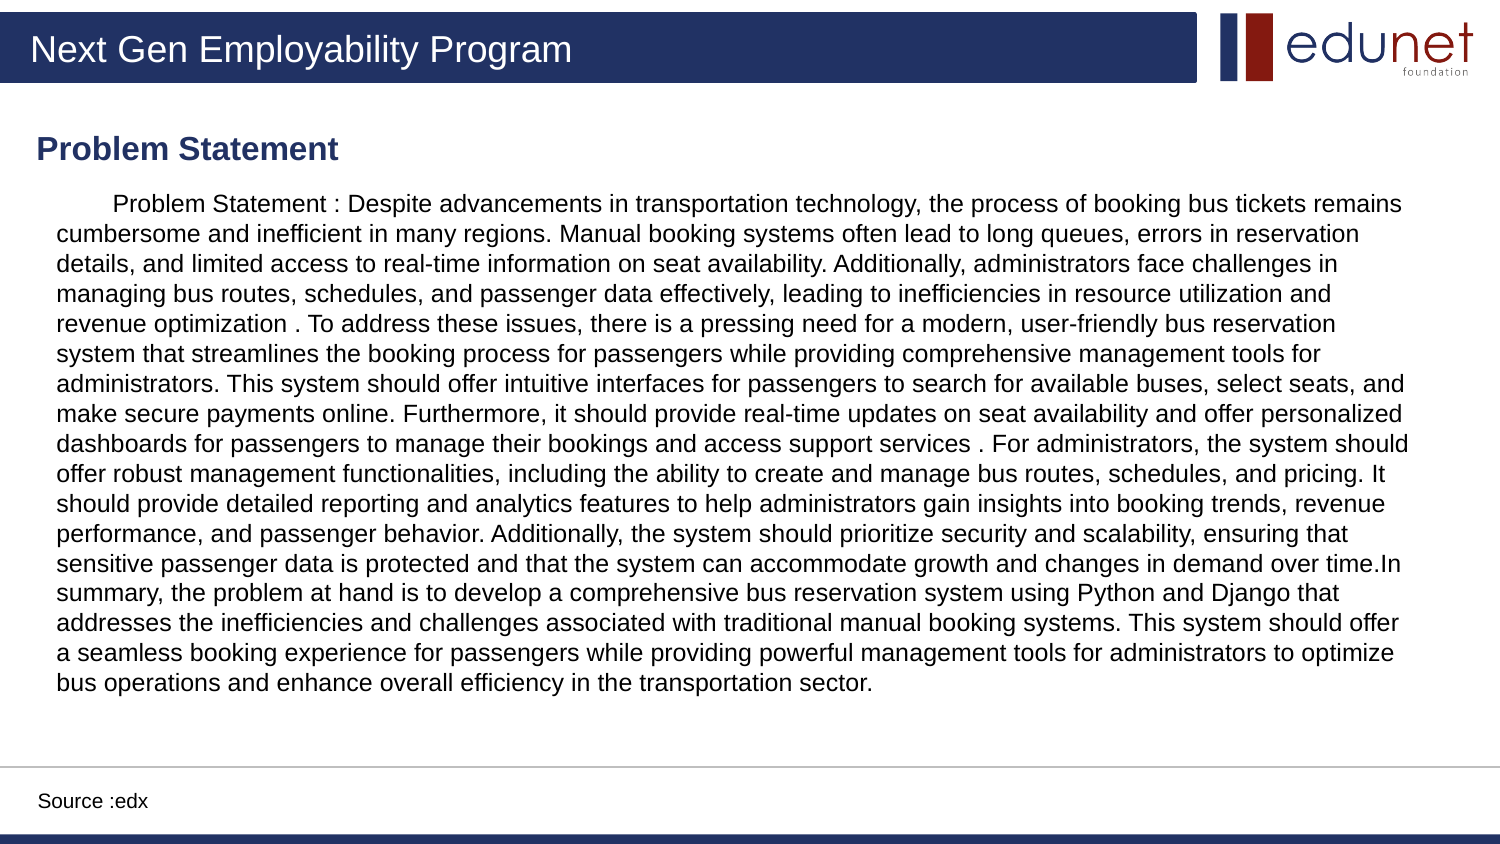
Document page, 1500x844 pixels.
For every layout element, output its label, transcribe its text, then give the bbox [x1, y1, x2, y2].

text_box Problem Statement : Despite advancements in transportation technology, the process of booking bus tickets remains cumbersome and inefficient in many regions. Manual booking systems often lead to long queues, errors in reservation details, and limited access to real-time information on seat availability. Additionally, administrators face challenges in managing bus routes, schedules, and passenger data effectively, leading to inefficiencies in resource utilization and revenue optimization . To address these issues, there is a pressing need for a modern, user-friendly bus reservation system that streamlines the booking process for passengers while providing comprehensive management tools for administrators. This system should offer intuitive interfaces for passengers to search for available buses, select seats, and make secure payments online. Furthermore, it should provide real-time updates on seat availability and offer personalized dashboards for passengers to manage their bookings and access support services . For administrators, the system should offer robust management functionalities, including the ability to create and manage bus routes, schedules, and pricing. It should provide detailed reporting and analytics features to help administrators gain insights into booking trends, revenue performance, and passenger behavior. Additionally, the system should prioritize security and scalability, ensuring that sensitive passenger data is protected and that the system can accommodate growth and changes in demand over time.In summary, the problem at hand is to develop a comprehensive bus reservation system using Python and Django that addresses the inefficiencies and challenges associated with traditional manual booking systems. This system should offer a seamless booking experience for passengers while providing powerful management tools for administrators to optimize bus operations and enhance overall efficiency in the transportation sector. [41, 180, 1437, 705]
picture [1279, 14, 1482, 83]
text_box Source :edx [22, 776, 522, 826]
title Problem Statement [21, 111, 504, 165]
